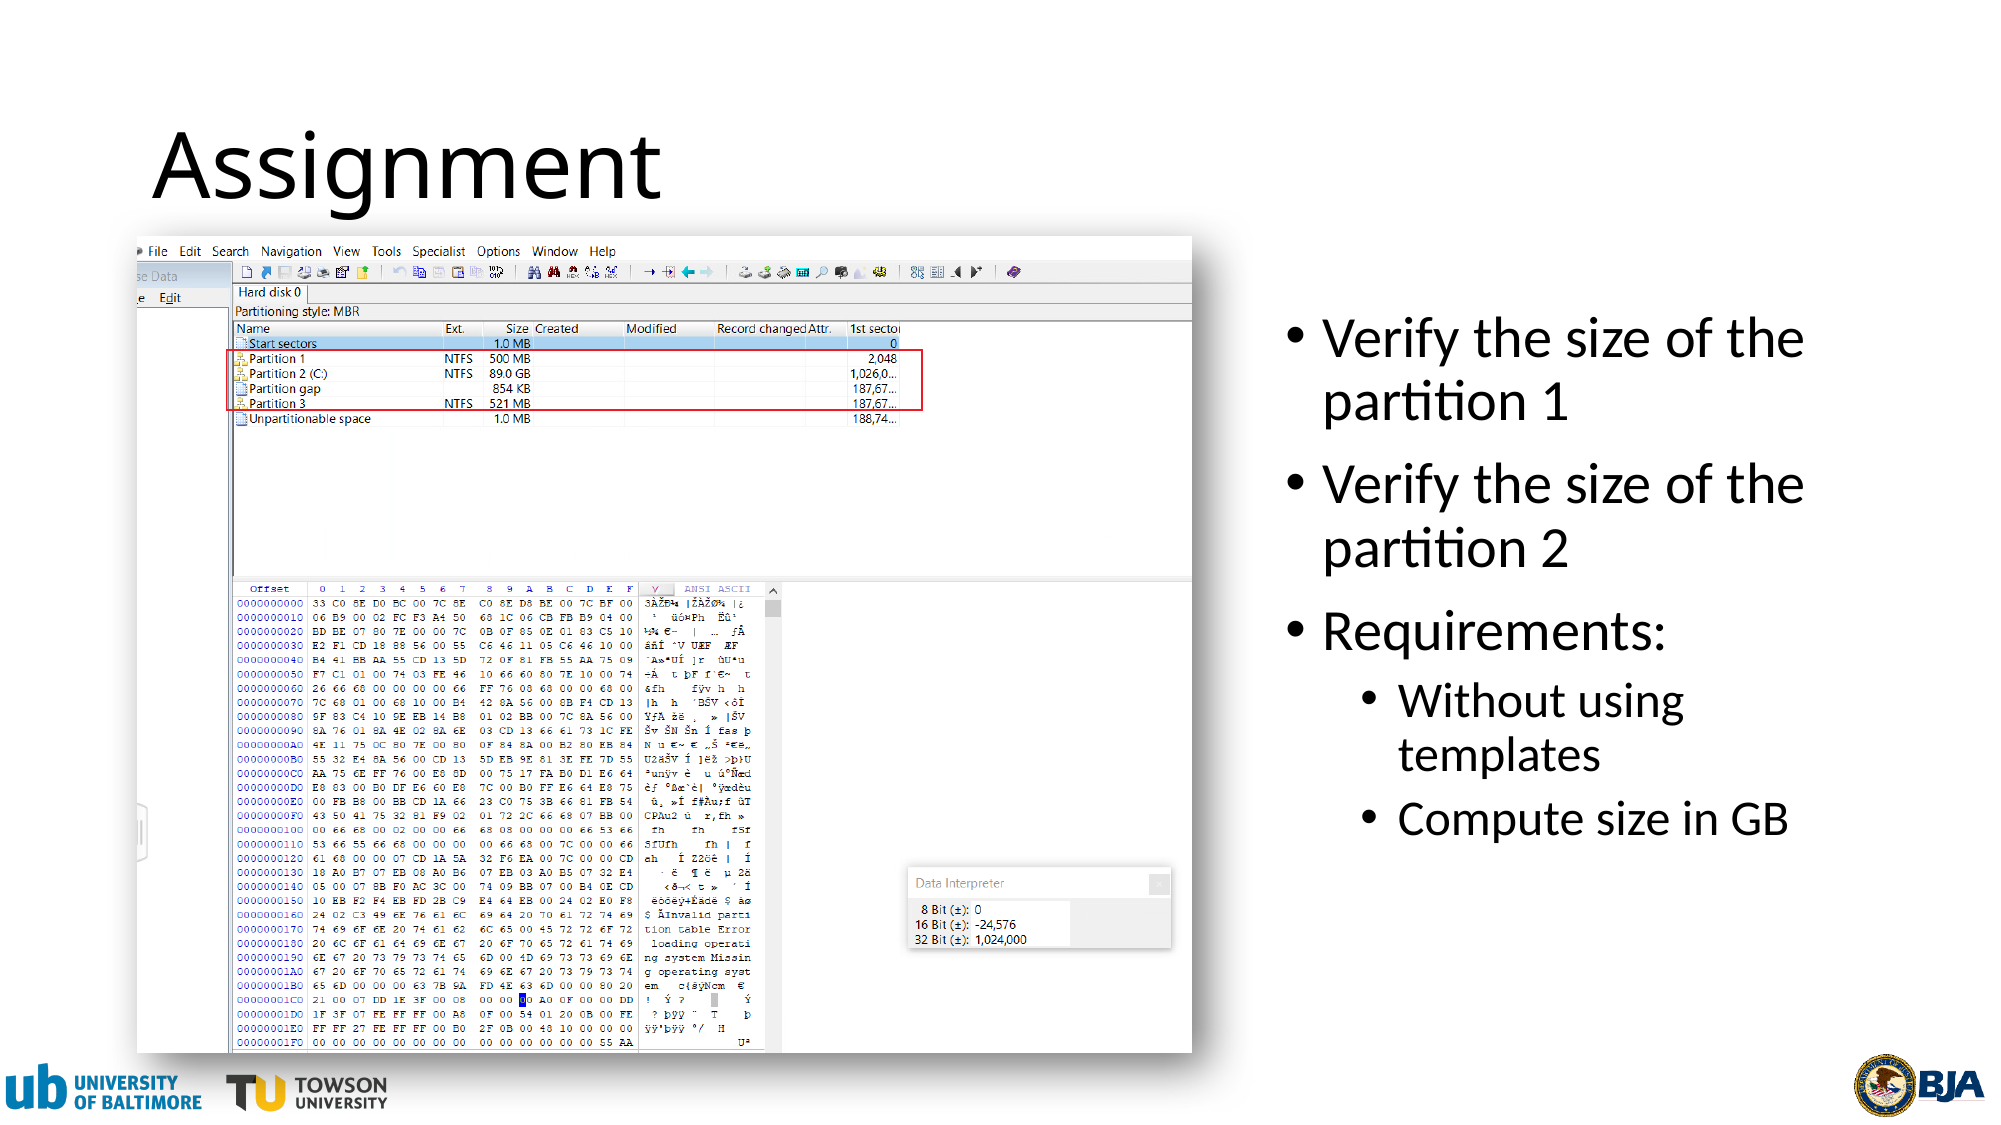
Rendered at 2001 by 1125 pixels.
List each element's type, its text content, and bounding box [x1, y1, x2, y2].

title Assignment [137, 59, 1863, 278]
picture [0, 236, 1192, 1125]
picture [1854, 1054, 1986, 1117]
list Verify the size of the partition 1 Verify the size of the partition 2 Requirements: Without using templates Compute size in GB [1270, 299, 1863, 1014]
